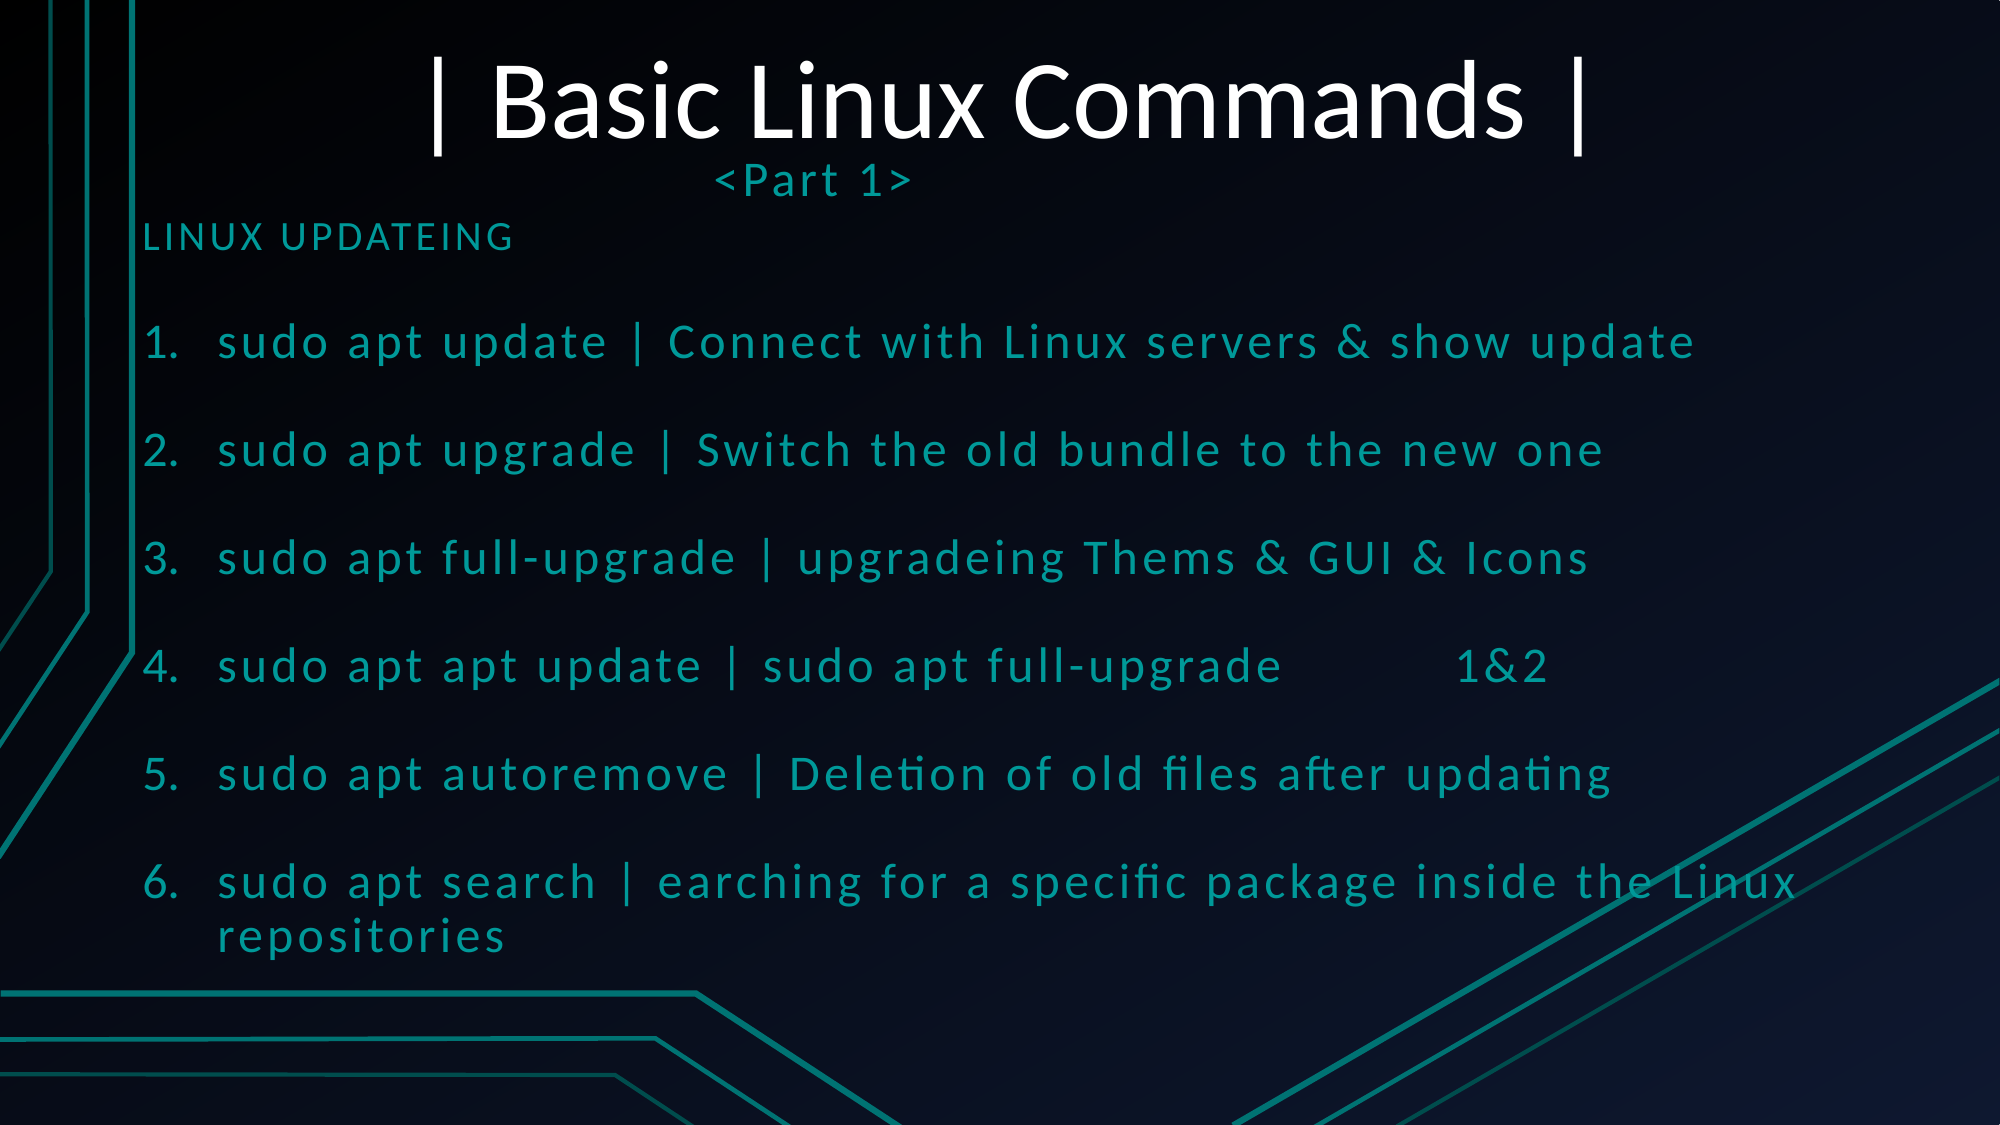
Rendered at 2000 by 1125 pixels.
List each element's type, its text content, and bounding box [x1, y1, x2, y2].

title | Basic Linux Commands | [266, 26, 1700, 143]
subtitle <Part 1> LINUX UPDATEING sudo apt update | Connect with Linux servers & show update sudo apt upgrade | Switch the old bundle to the new one sudo apt full-upgrade | upgradeing Thems & GUI & Icons sudo apt apt update | sudo apt full-upgrade 1&2 sudo apt autoremove | Deletion of old files after updating sudo apt search | earching for a specific package inside the Linux repositories [122, 143, 2000, 982]
